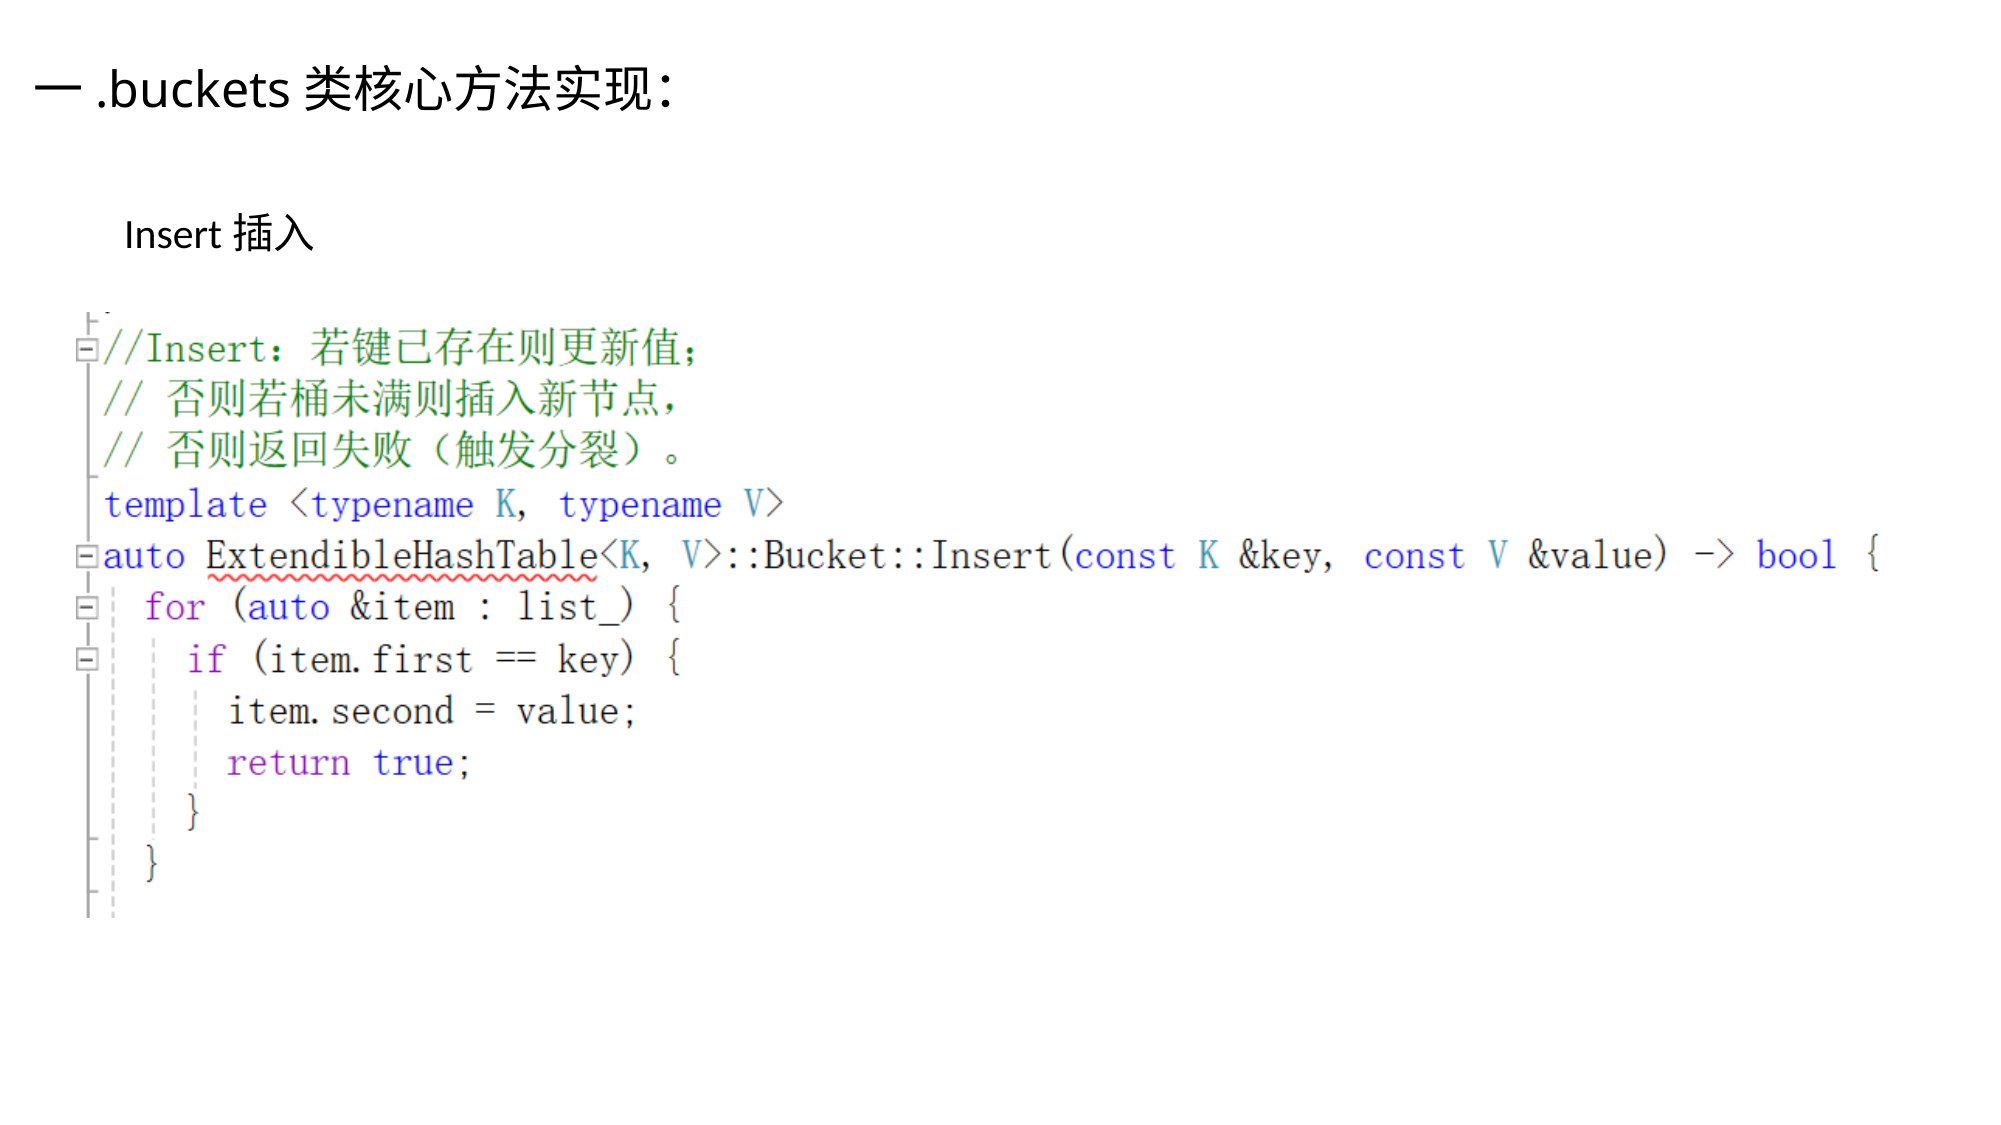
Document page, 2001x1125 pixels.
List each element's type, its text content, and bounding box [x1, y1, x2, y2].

text_box Insert插入 [109, 199, 809, 265]
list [75, 312, 1960, 919]
text_box 一.buckets类核心方法实现： [18, 0, 950, 183]
